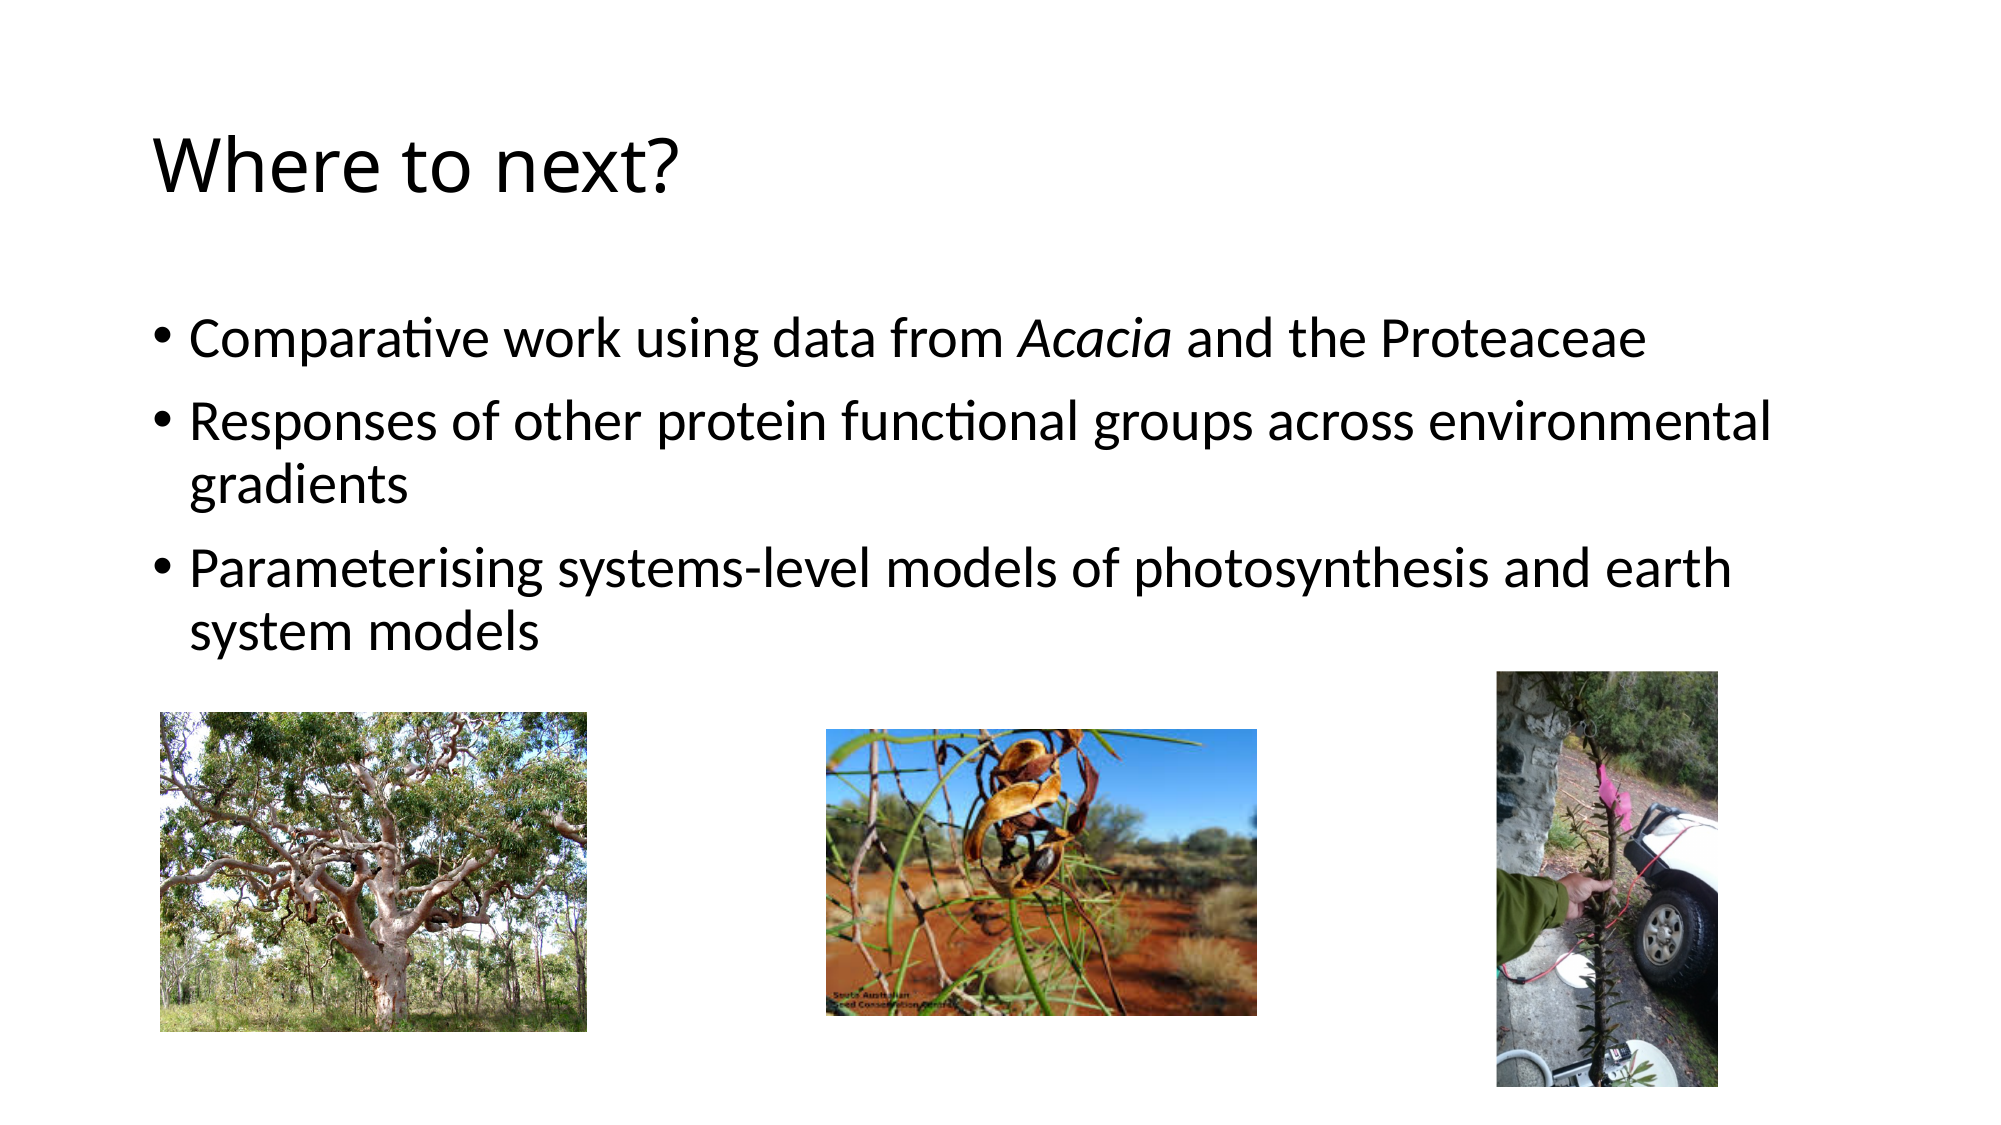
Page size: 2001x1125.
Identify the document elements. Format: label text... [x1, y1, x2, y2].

picture [1399, 672, 1815, 1087]
title Where to next? [137, 59, 1863, 278]
picture [826, 729, 1257, 1016]
picture [160, 712, 587, 1032]
list Comparative work using data from Acacia and the Proteaceae Responses of other protein functional groups across environmental gradients Parameterising systems-level models of photosynthesis and earth system models [137, 299, 1863, 1014]
